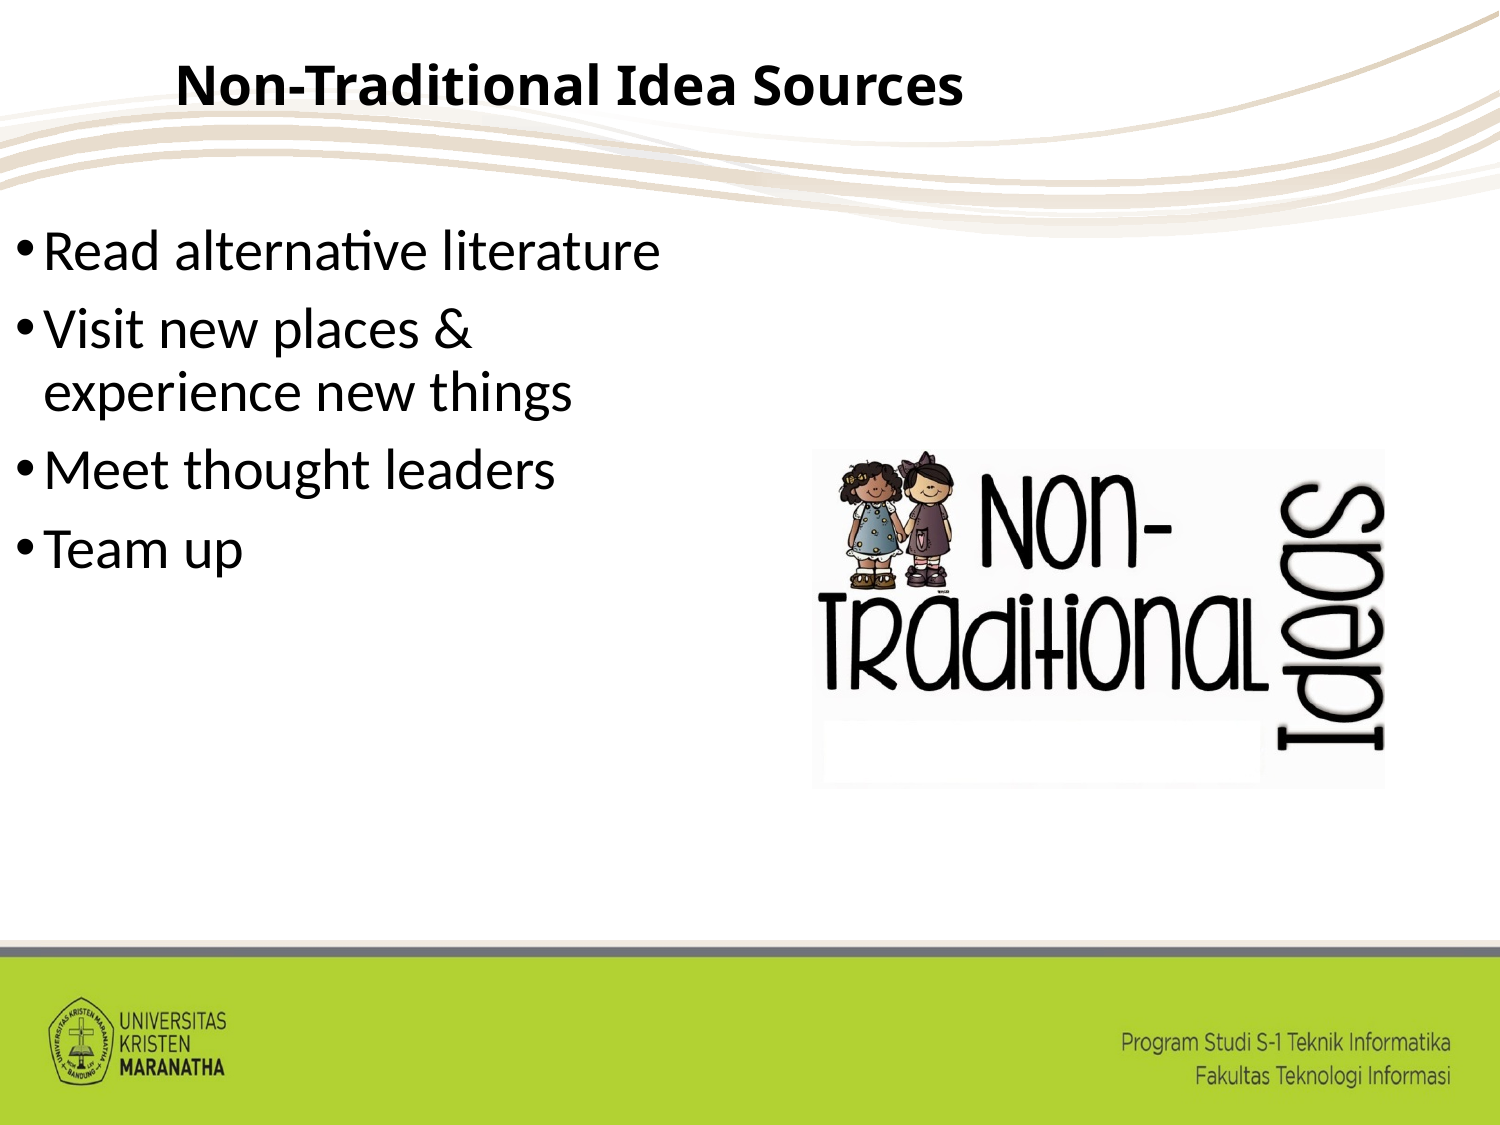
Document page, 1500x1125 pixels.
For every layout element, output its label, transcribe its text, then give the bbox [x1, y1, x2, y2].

picture [0, 940, 1500, 1125]
title Non-Traditional Idea Sources [159, 50, 1341, 125]
picture [812, 449, 1385, 789]
list Read alternative literature Visit new places & experience new things Meet thought leaders Team up [0, 212, 731, 950]
